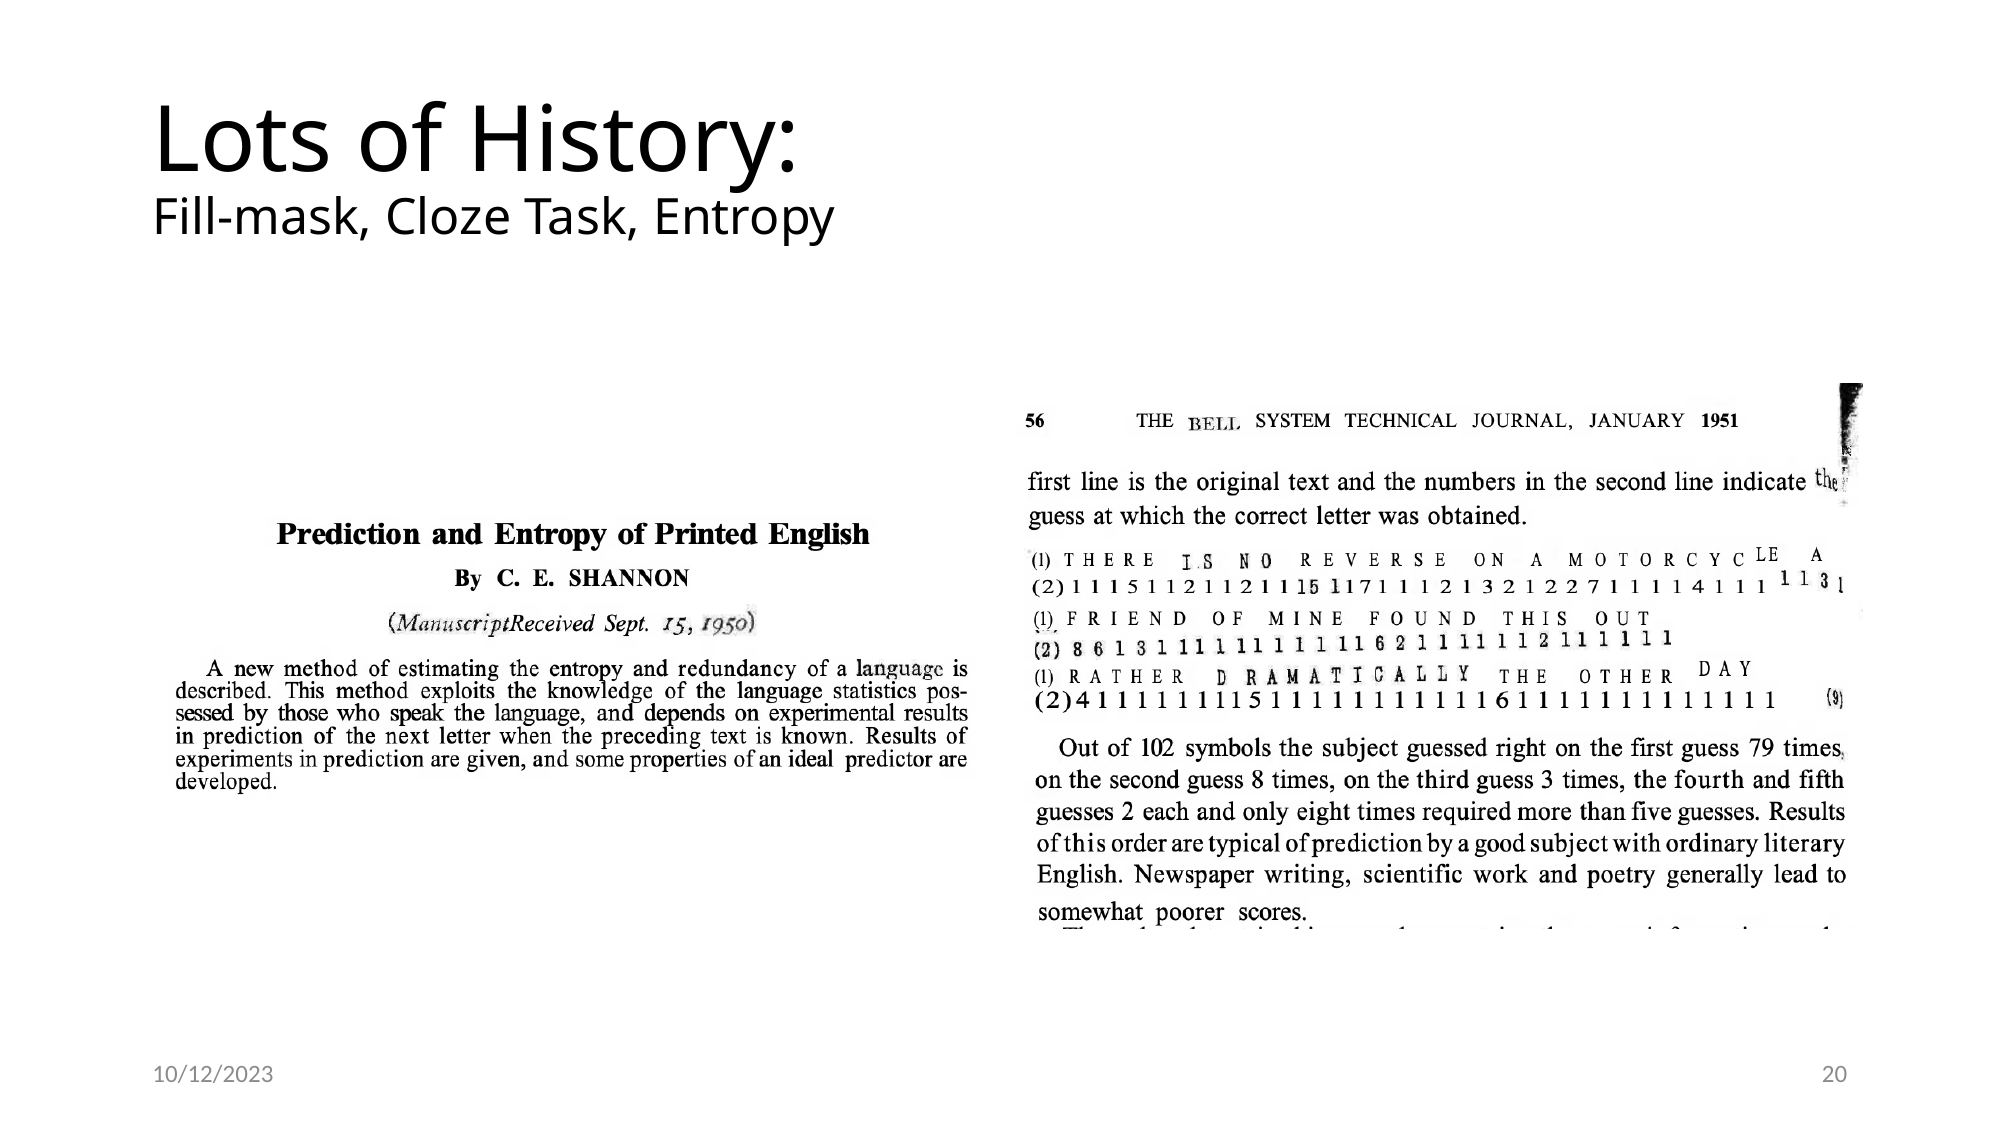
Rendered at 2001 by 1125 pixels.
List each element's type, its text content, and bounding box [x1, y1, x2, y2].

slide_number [137, 1042, 588, 1103]
slide_number 20 [1412, 1042, 1863, 1103]
title Lots of History: Fill-mask, Cloze Task, Entropy [137, 59, 1863, 278]
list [1012, 383, 1863, 929]
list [137, 500, 988, 813]
